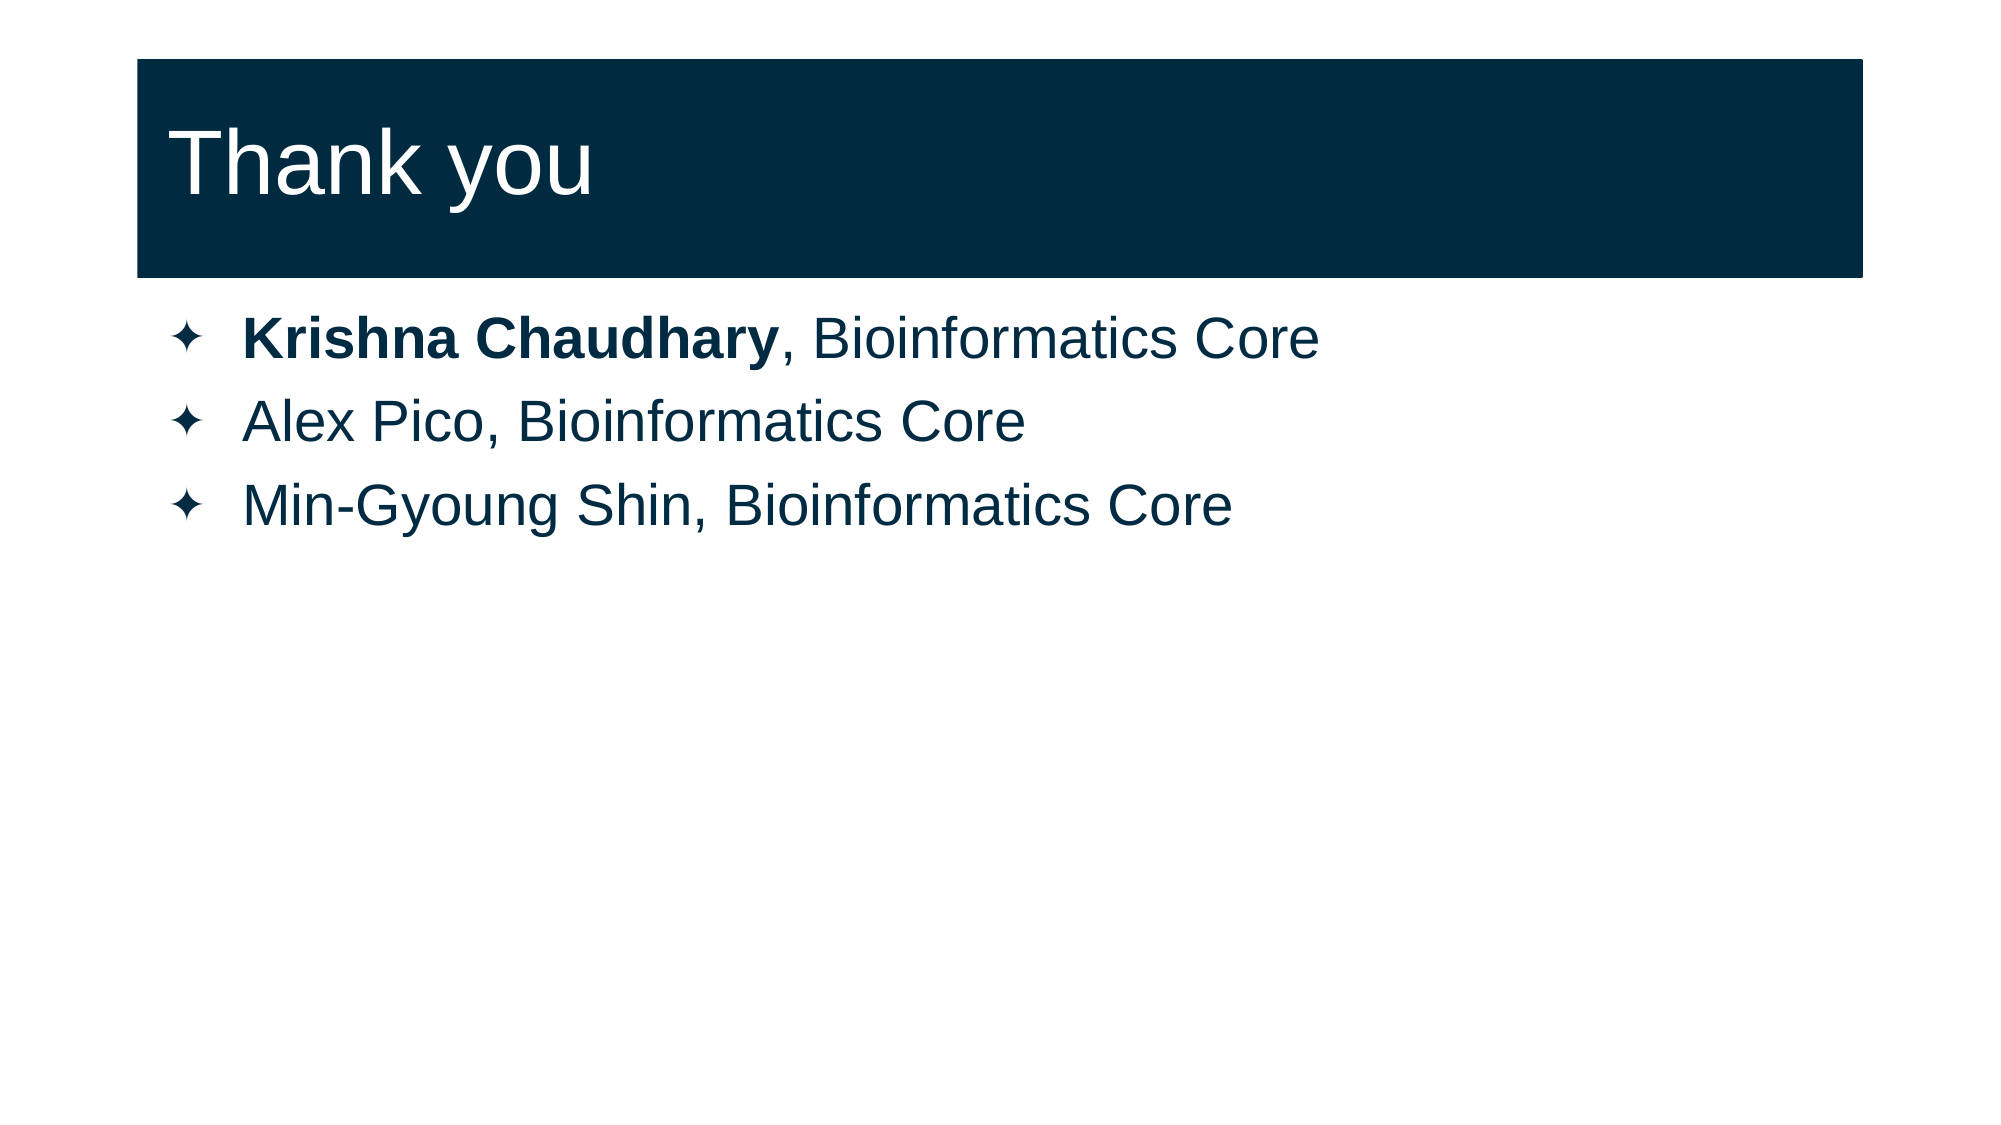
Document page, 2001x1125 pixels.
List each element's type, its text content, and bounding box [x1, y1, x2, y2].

list Krishna Chaudhary, Bioinformatics Core Alex Pico, Bioinformatics Core Min-Gyoung Shin, Bioinformatics Core [137, 307, 1863, 541]
title Thank you [137, 59, 1863, 278]
